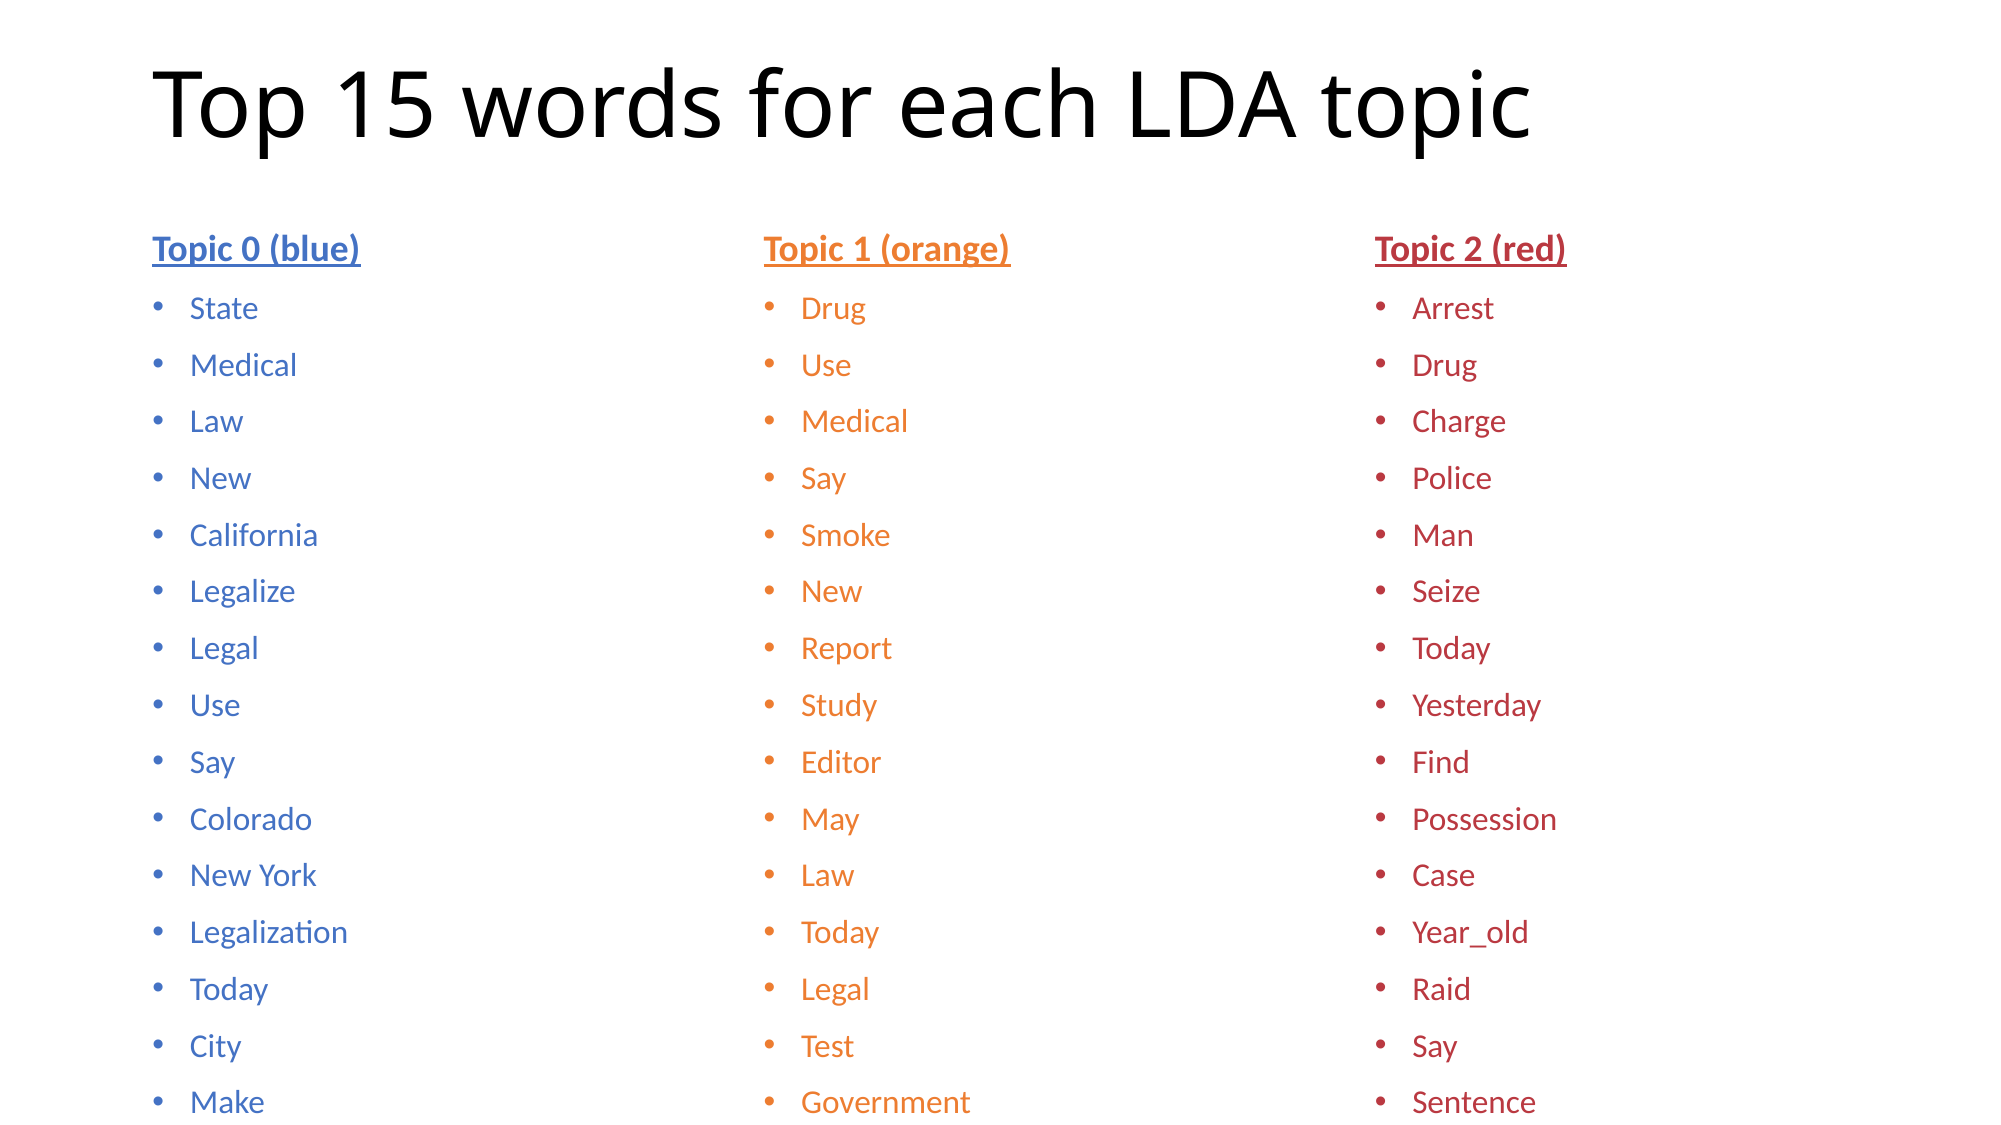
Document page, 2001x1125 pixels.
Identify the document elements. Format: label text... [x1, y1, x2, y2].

text_box Topic 2 (red) Arrest Drug Charge Police Man Seize Today Yesterday Find Possession Case Year_old Raid Say Sentence [1359, 221, 1772, 1125]
text_box Topic 1 (orange) Drug Use Medical Say Smoke New Report Study Editor May Law Today Legal Test Government [748, 221, 1161, 1125]
title Top 15 words for each LDA topic [137, 0, 1863, 217]
list Topic 0 (blue) State Medical Law New California Legalize Legal Use Say Colorado New York Legalization Today City Make [137, 221, 550, 1125]
